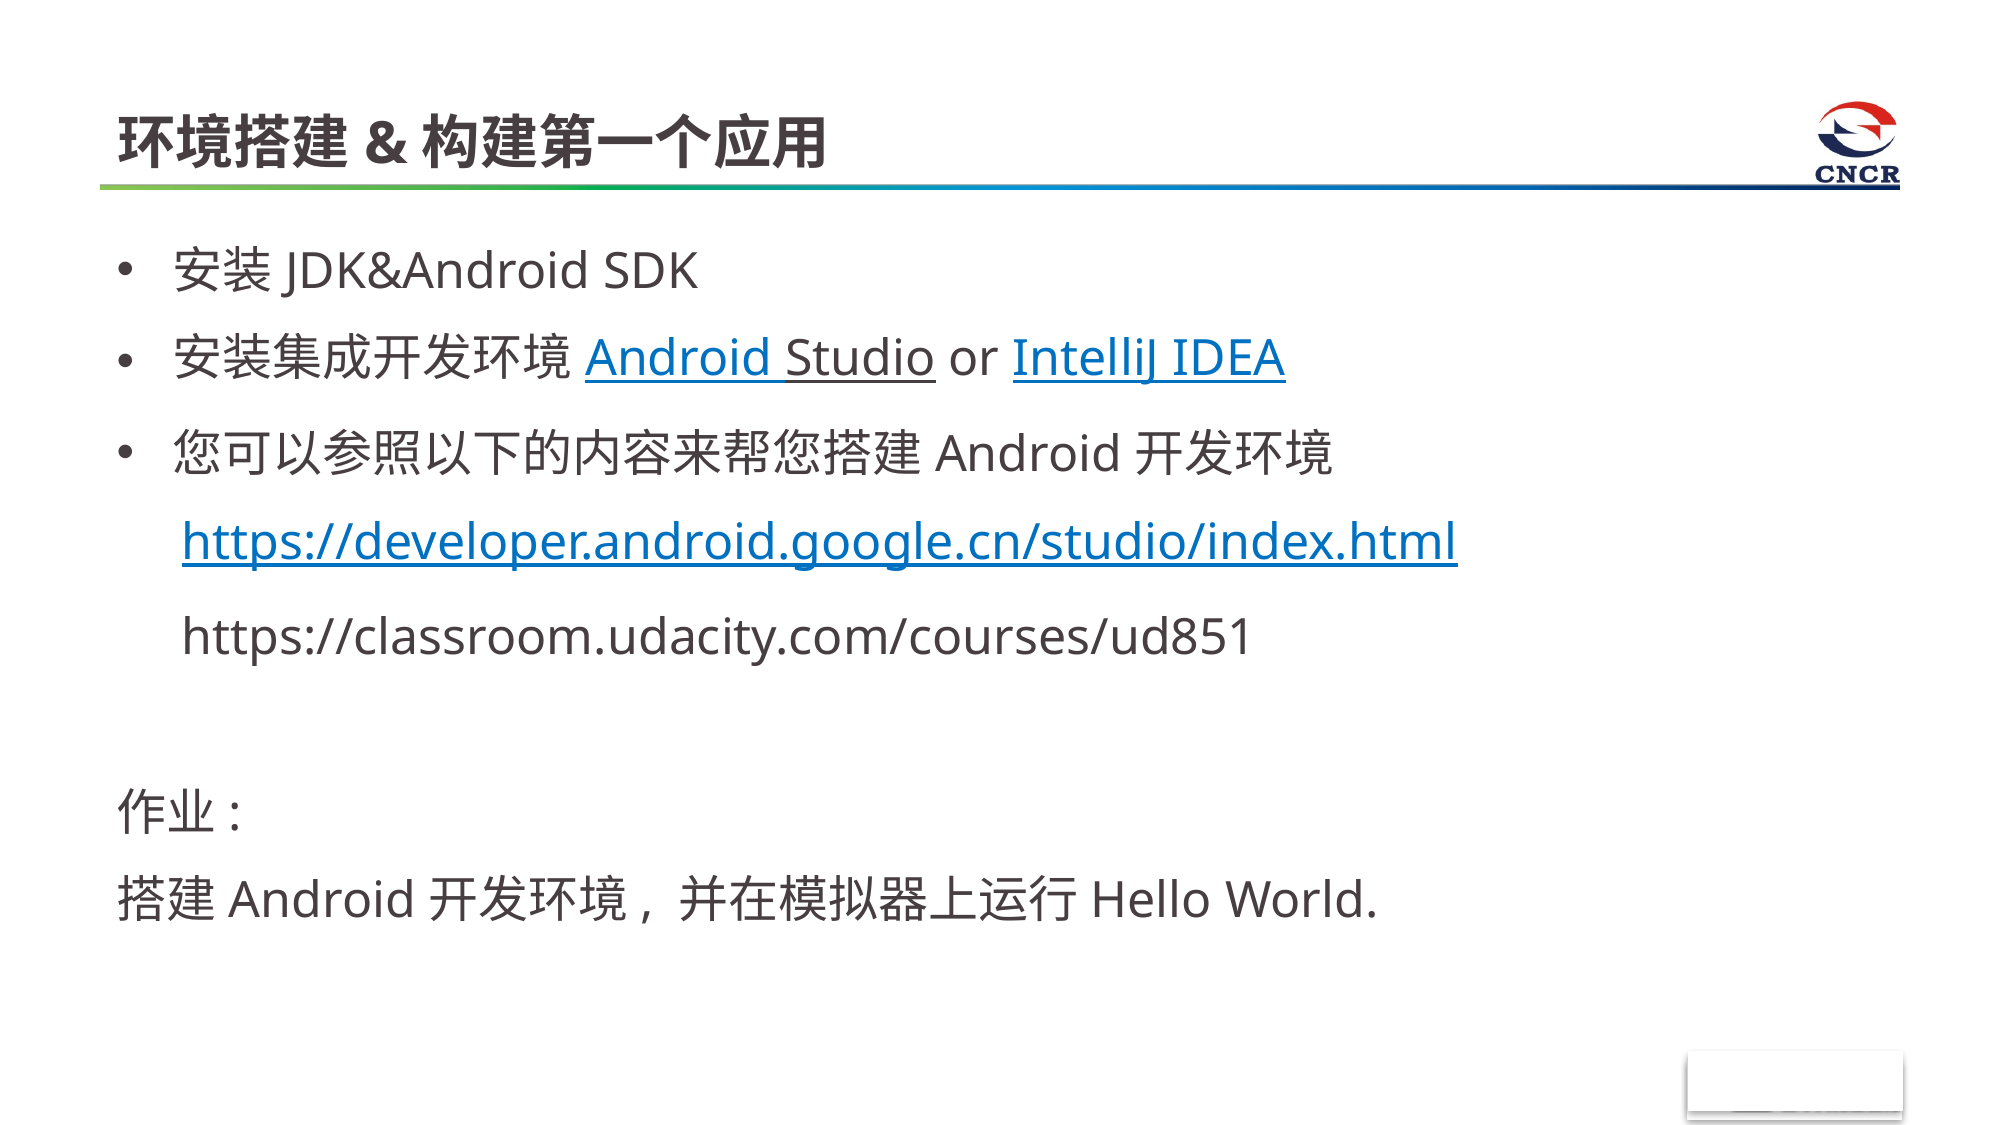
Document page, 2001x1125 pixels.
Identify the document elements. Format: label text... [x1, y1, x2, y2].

list 安装JDK&Android SDK 安装集成开发环境Android Studio or IntelliJ IDEA 您可以参照以下的内容来帮您搭建Android开发环境 https://developer.android.google.cn/studio/index.html https://classroom.udacity.com/courses/ud851 作业: 搭建Android开发环境, 并在模拟器上运行Hello World. [101, 230, 1903, 504]
title 环境搭建&构建第一个应用 [101, 40, 1903, 183]
